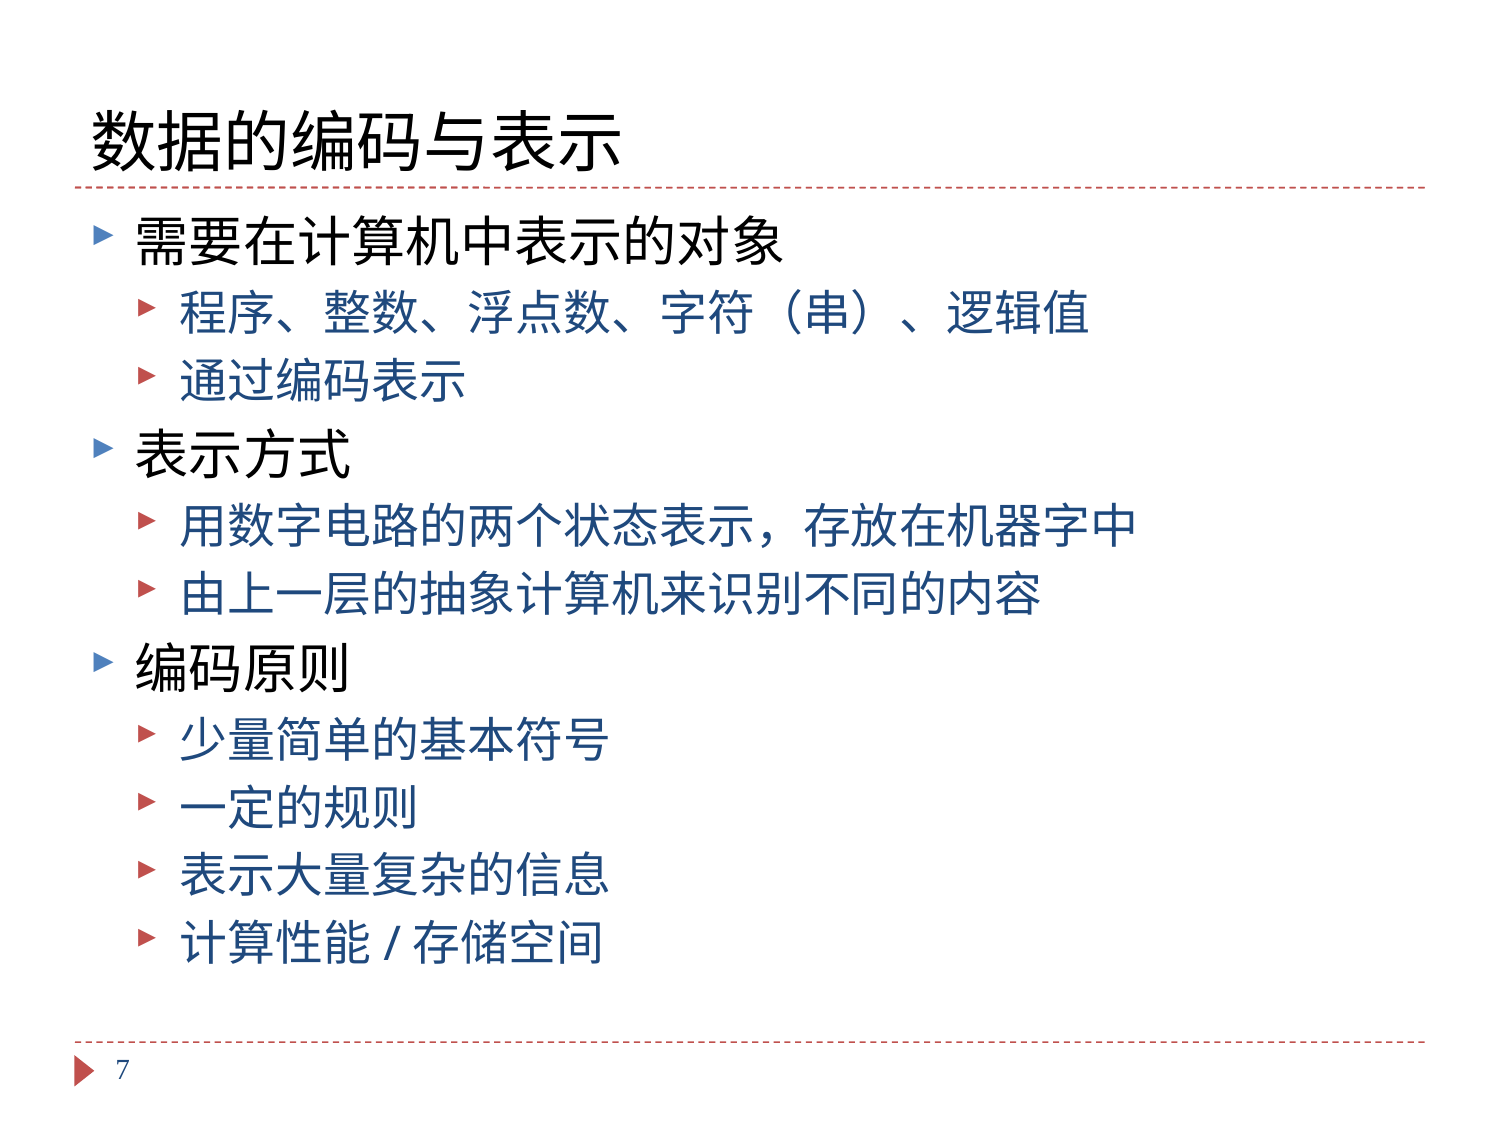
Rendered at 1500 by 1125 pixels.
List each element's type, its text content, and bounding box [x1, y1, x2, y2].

slide_number 7 [100, 1042, 426, 1103]
title 数据的编码与表示 [75, 24, 1425, 188]
list 需要在计算机中表示的对象 程序、整数、浮点数、字符（串）、逻辑值 通过编码表示 表示方式 用数字电路的两个状态表示，存放在机器字中 由上一层的抽象计算机来识别不同的内容 编码原则 少量简单的基本符号 一定的规则 表示大量复杂的信息 计算性能/存储空间 [75, 200, 1425, 1006]
